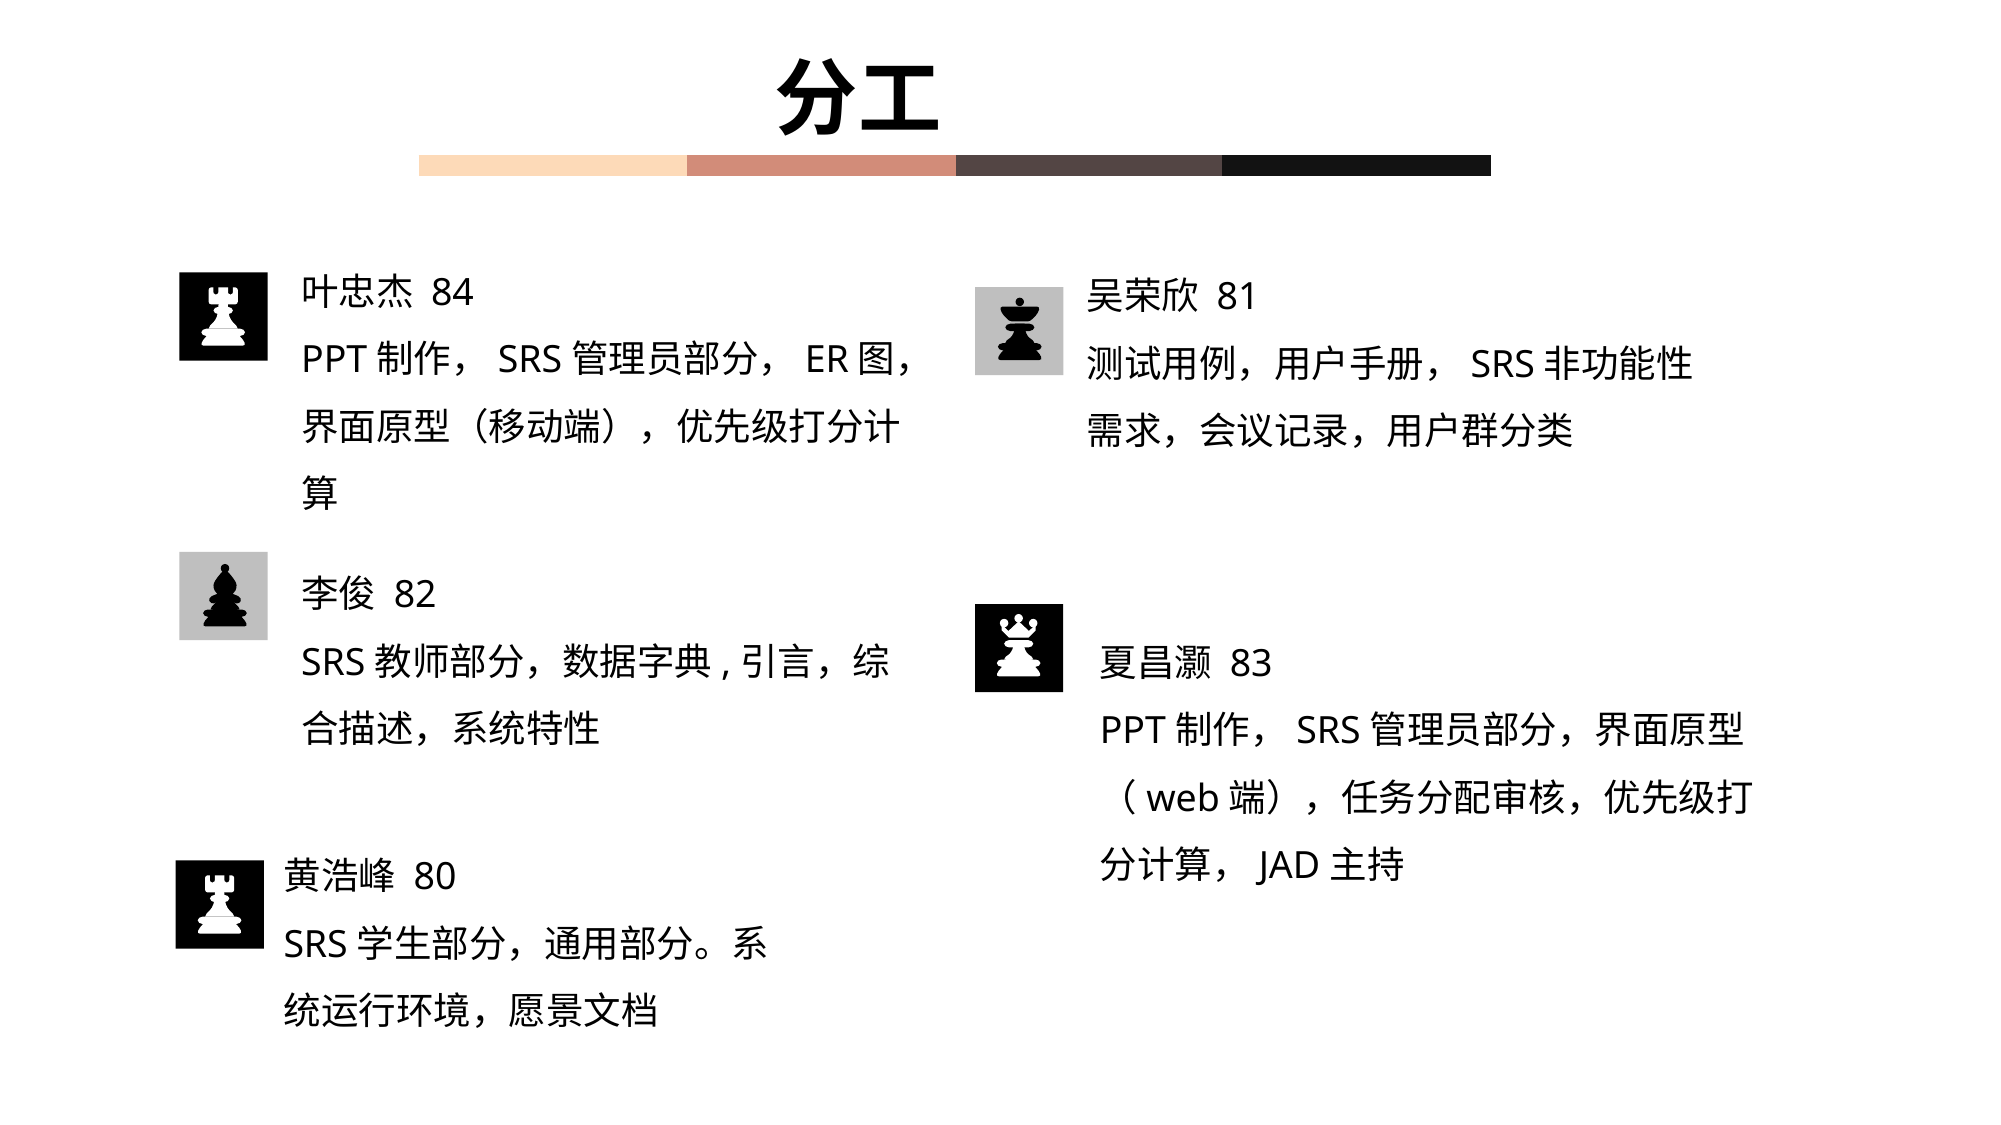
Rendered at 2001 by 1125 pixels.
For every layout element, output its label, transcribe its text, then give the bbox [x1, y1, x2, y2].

text_box 李俊 82 SRS教师部分，数据字典,引言，综合描述，系统特性 [286, 510, 915, 803]
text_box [179, 551, 268, 641]
text_box 夏昌灏 83 PPT制作，SRS管理员部分，界面原型（web端），任务分配审核，优先级打分计算，JAD主持 [1085, 579, 1803, 924]
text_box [974, 603, 1064, 693]
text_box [975, 286, 1064, 376]
text_box 叶忠杰 84 PPT制作，SRS管理员部分，ER图，界面原型（移动端），优先级打分计算 [286, 207, 950, 523]
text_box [175, 860, 264, 949]
text_box 黄浩峰 80 SRS学生部分，通用部分。系统运行环境，愿景文档 [268, 792, 809, 1070]
list 分工 [760, 49, 1477, 110]
text_box 吴荣欣 81 测试用例，用户手册，SRS非功能性需求，会议记录，用户群分类 [1071, 212, 1714, 490]
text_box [179, 272, 268, 361]
